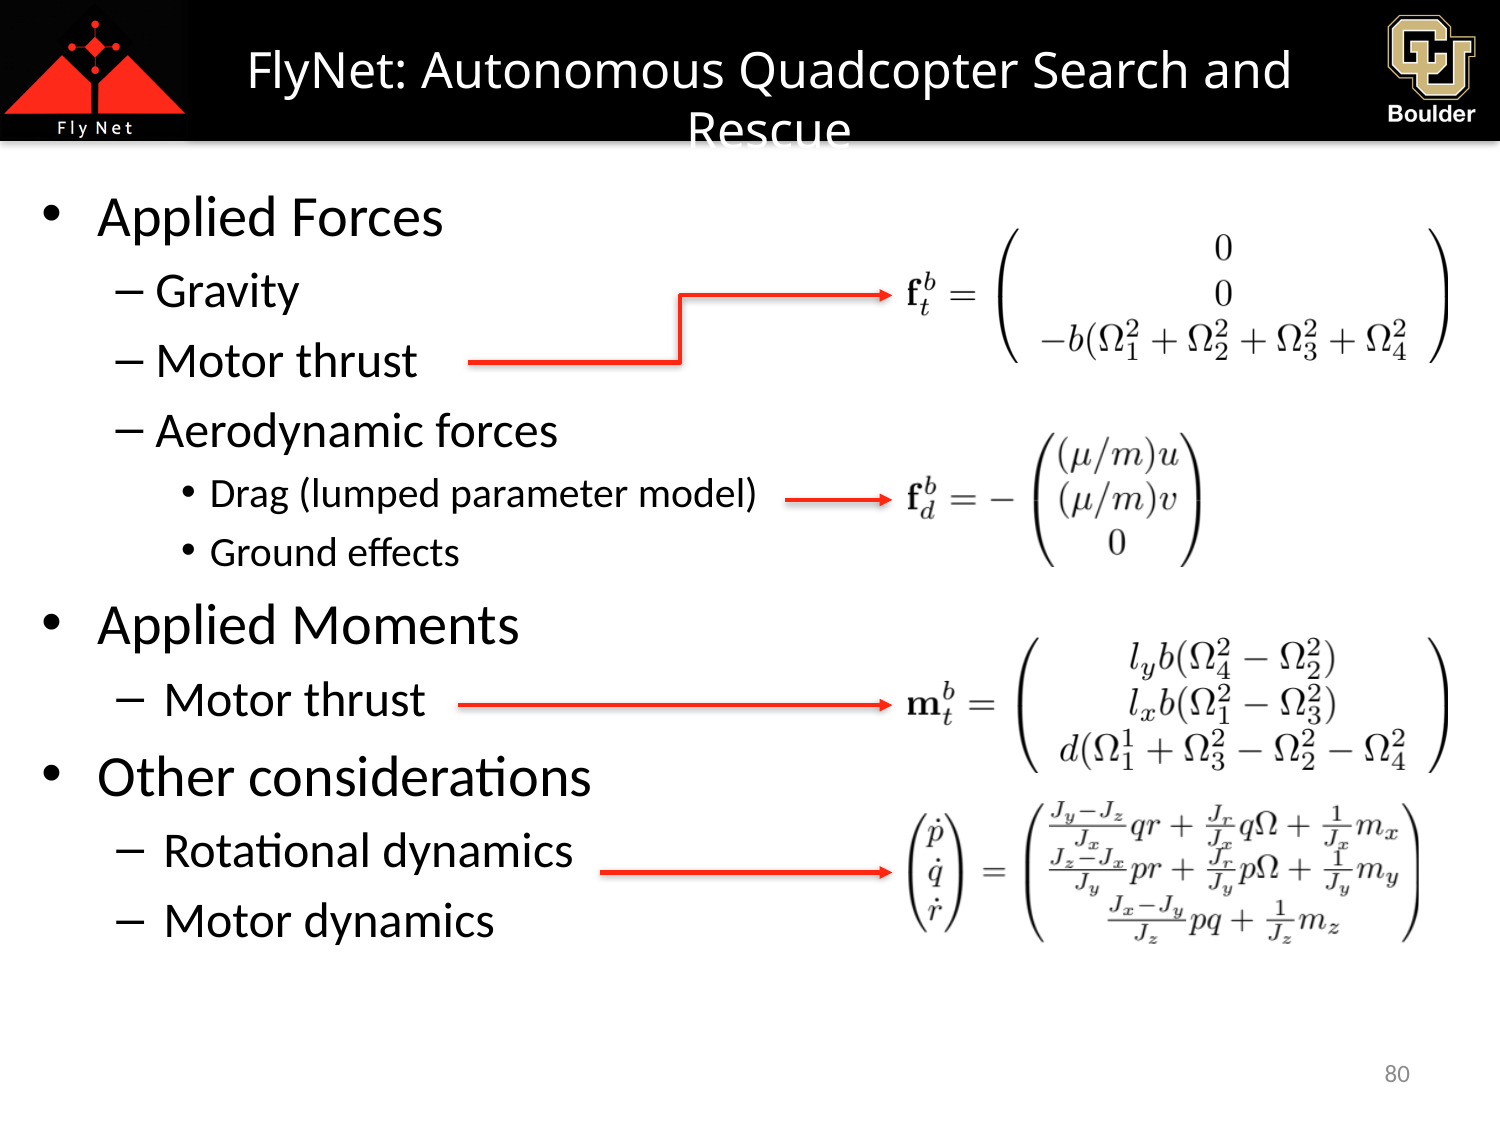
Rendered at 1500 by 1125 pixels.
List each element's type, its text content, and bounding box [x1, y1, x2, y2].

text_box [468, 295, 893, 363]
picture [907, 432, 1201, 568]
picture [907, 636, 1449, 774]
picture [907, 800, 1419, 944]
list Applied Forces Gravity Motor thrust Aerodynamic forces Drag (lumped parameter model) Ground effects Applied Moments Motor thrust Other considerations Rotational dynamics Motor dynamics [26, 170, 786, 1073]
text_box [0, 0, 1500, 139]
picture [907, 228, 1449, 363]
slide_number 80 [1074, 1042, 1425, 1103]
